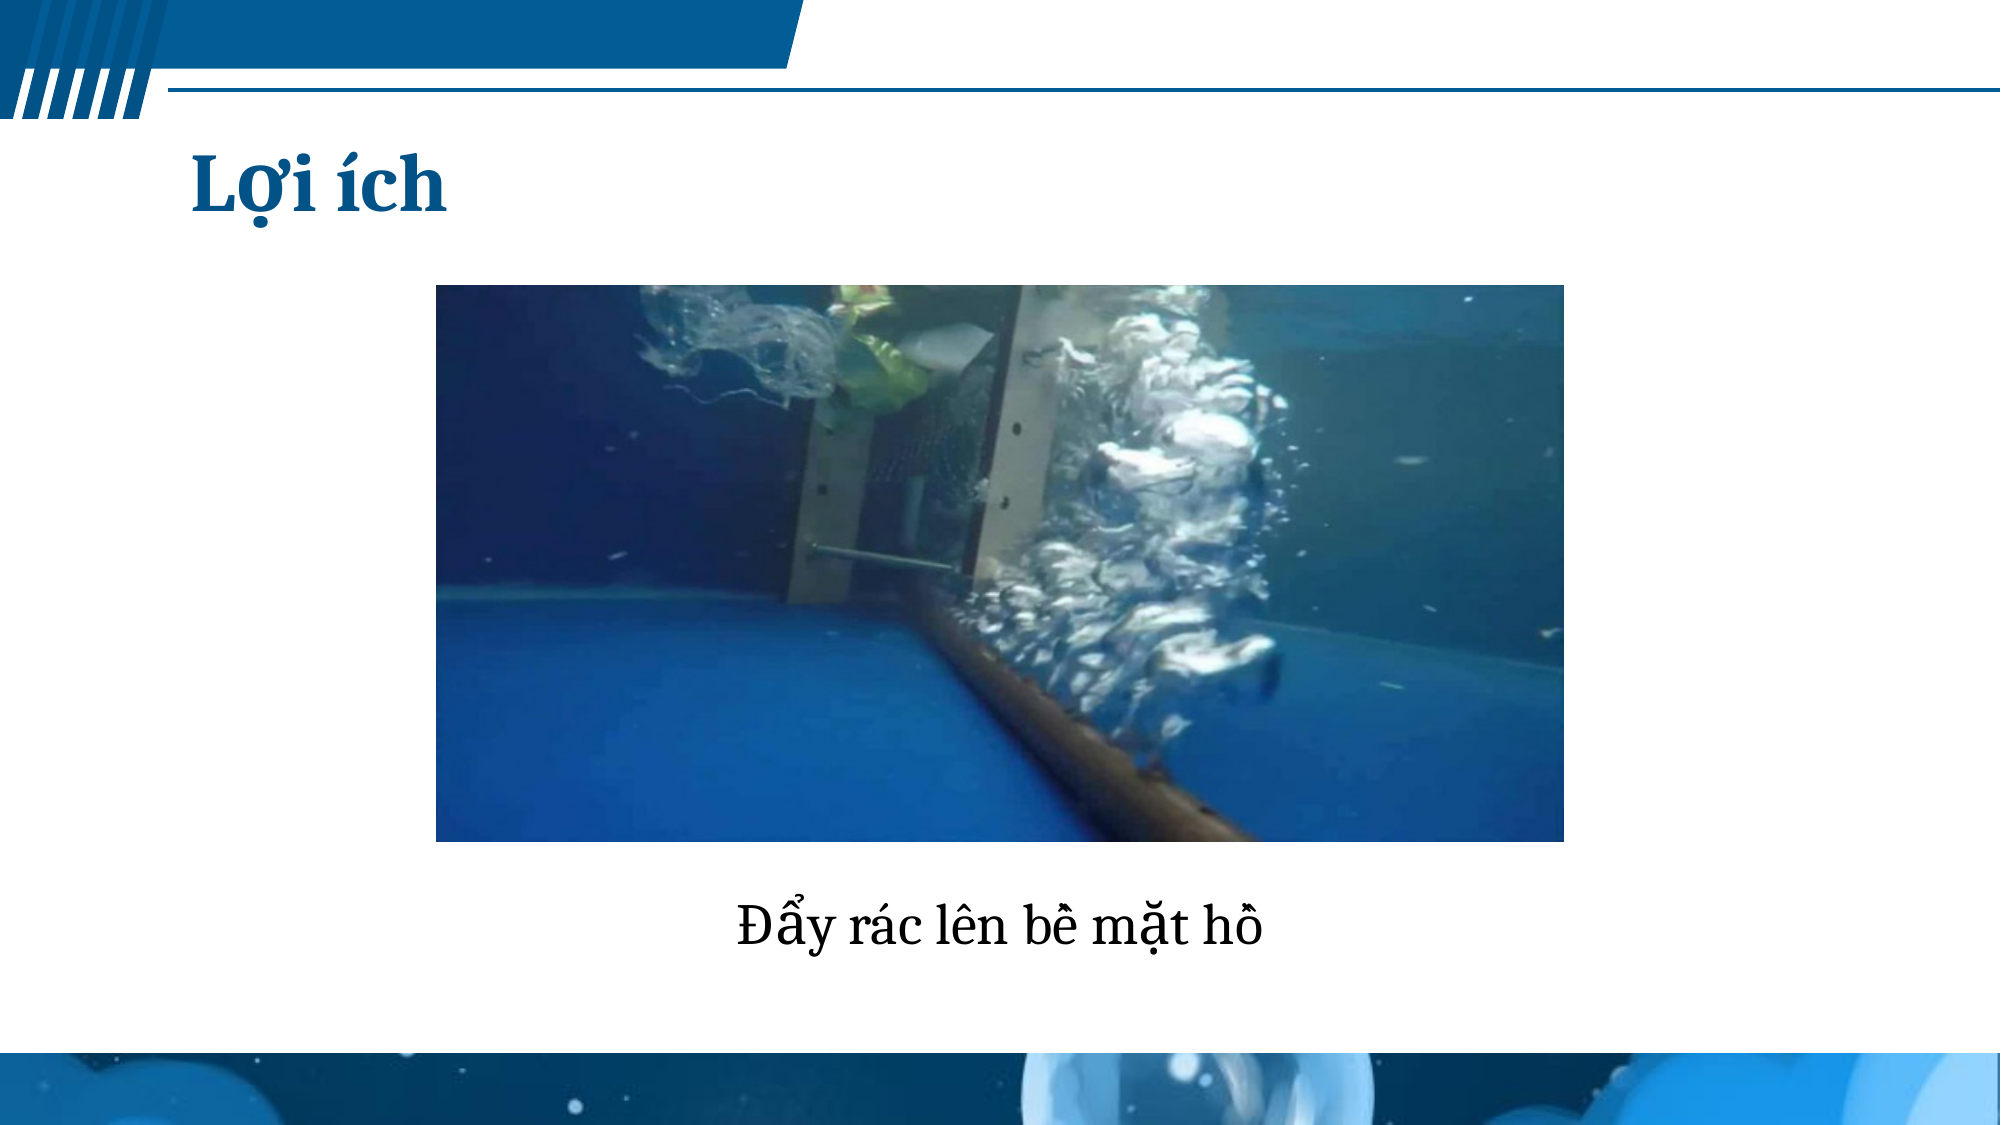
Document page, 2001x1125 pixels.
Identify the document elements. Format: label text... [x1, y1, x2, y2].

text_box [0, 0, 2000, 237]
picture [0, 1053, 2000, 1125]
picture [436, 285, 1564, 842]
text_box Đẩy rác lên bề mặt hồ [453, 878, 1547, 964]
